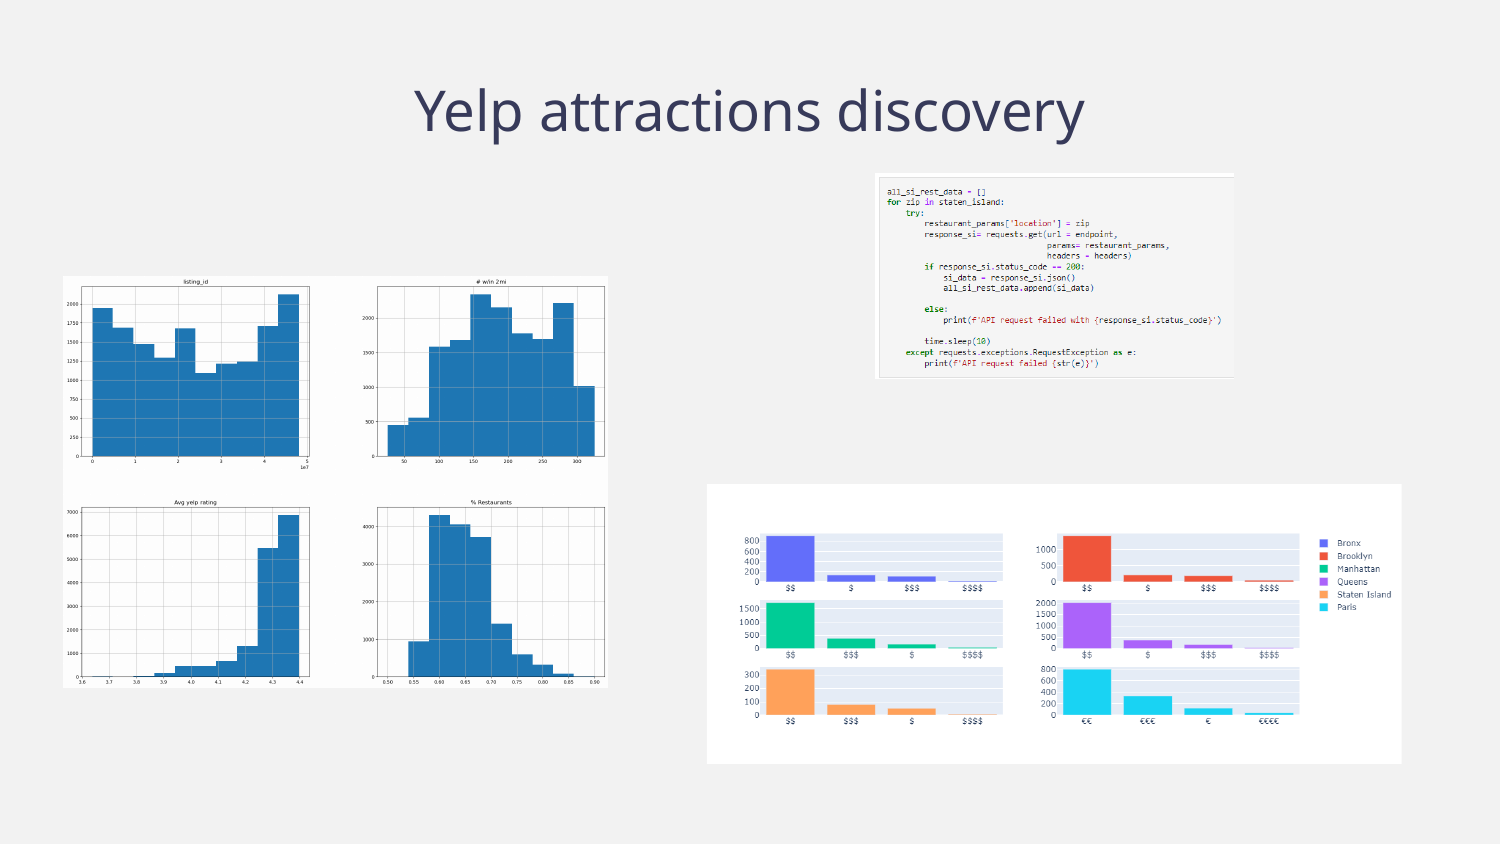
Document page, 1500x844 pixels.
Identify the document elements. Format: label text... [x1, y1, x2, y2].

picture [874, 173, 1234, 380]
title Yelp attractions discovery [116, 59, 1383, 160]
picture [63, 276, 608, 688]
picture [706, 484, 1402, 764]
